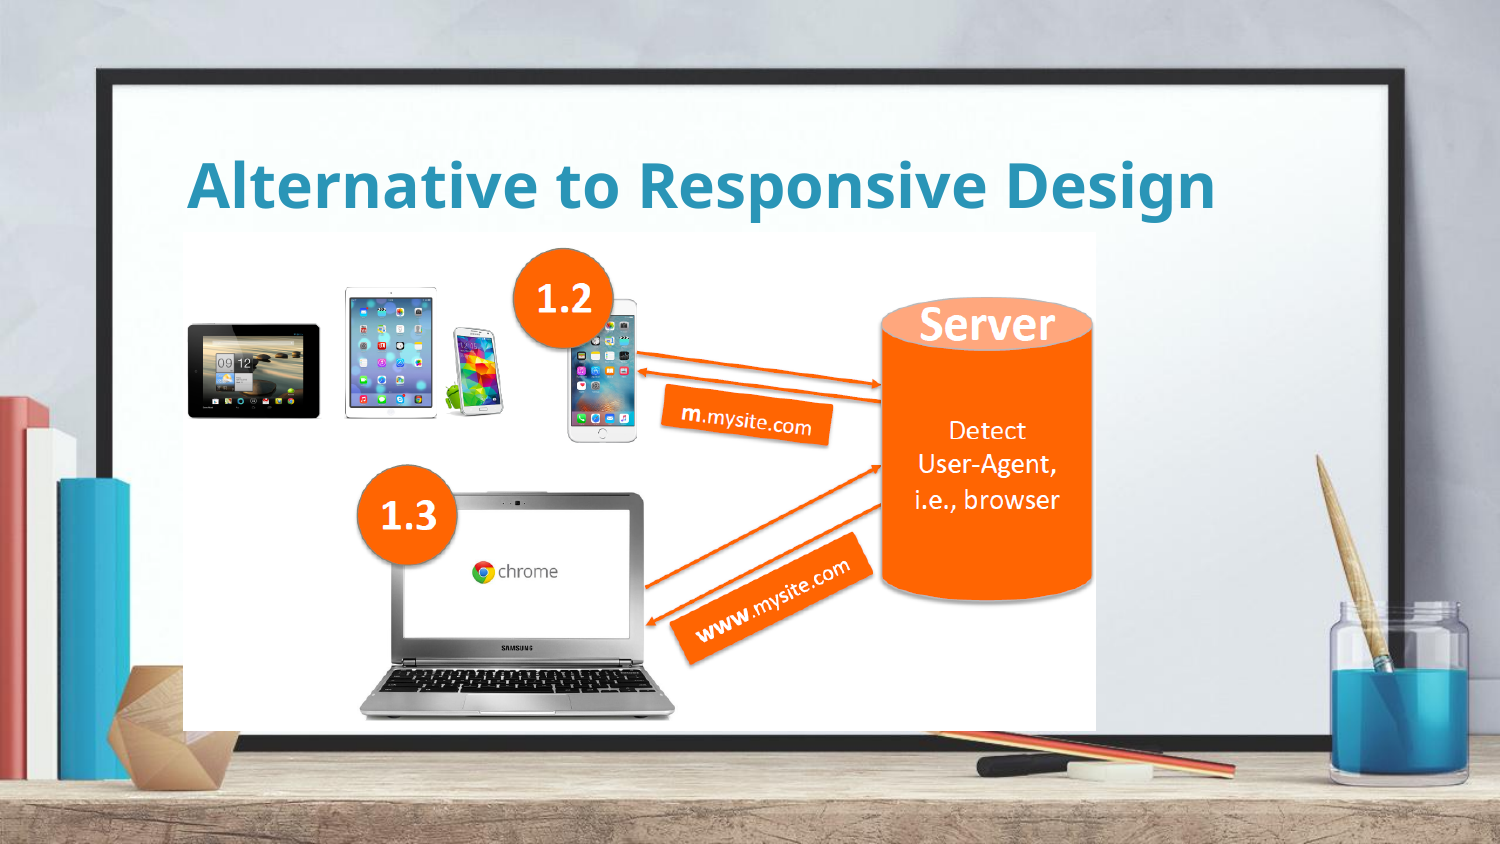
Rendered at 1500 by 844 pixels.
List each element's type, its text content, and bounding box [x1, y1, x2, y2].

title Alternative to Responsive Design [172, 130, 1324, 254]
picture [0, 0, 1500, 844]
